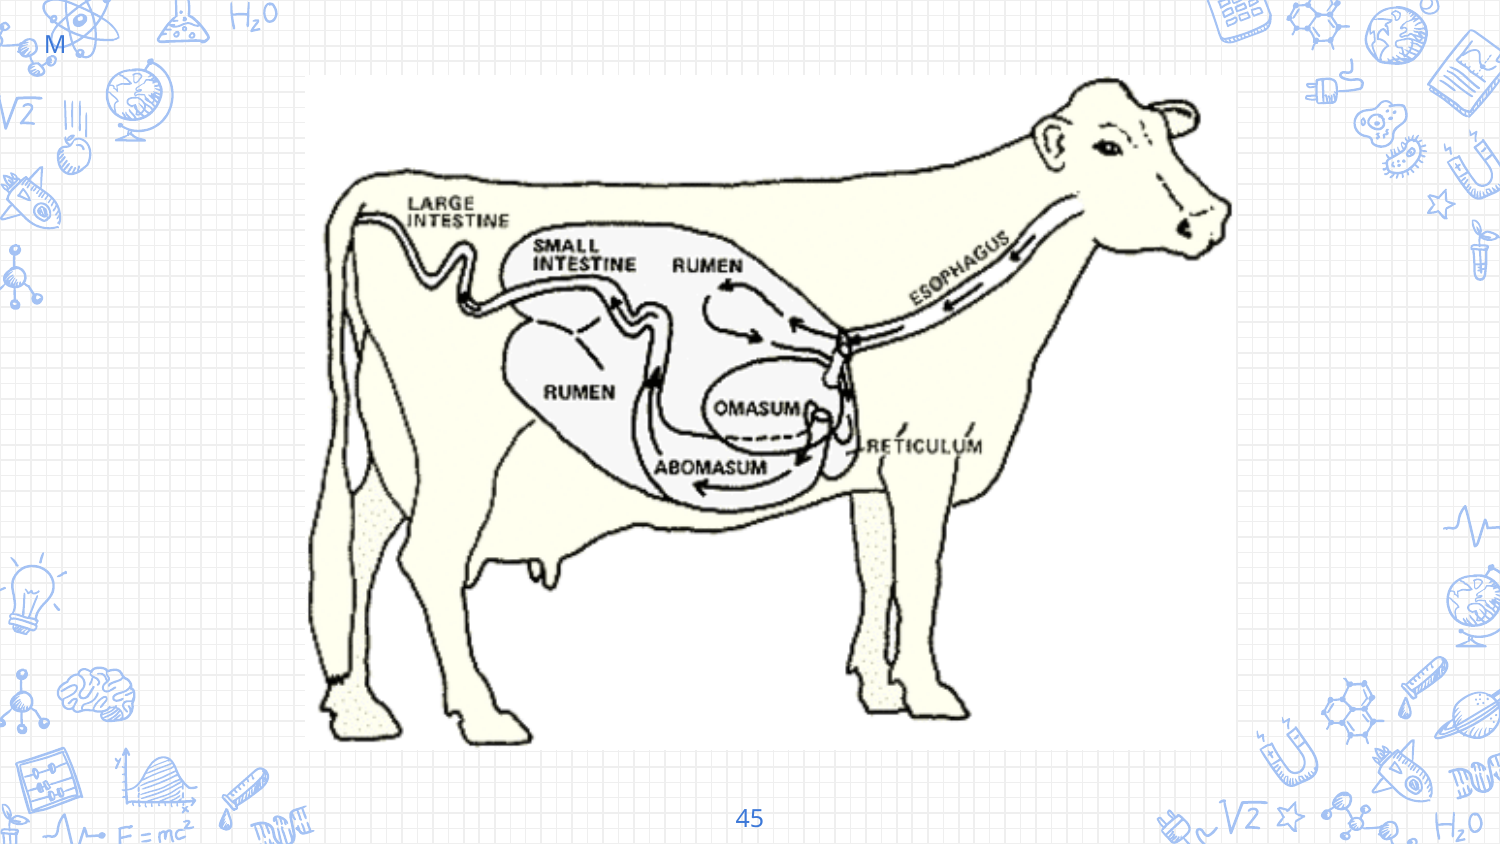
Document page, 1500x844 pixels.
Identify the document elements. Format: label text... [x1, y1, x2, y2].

slide_number M [10, 11, 101, 76]
picture [305, 75, 1236, 751]
slide_number ‹#› [705, 796, 795, 844]
